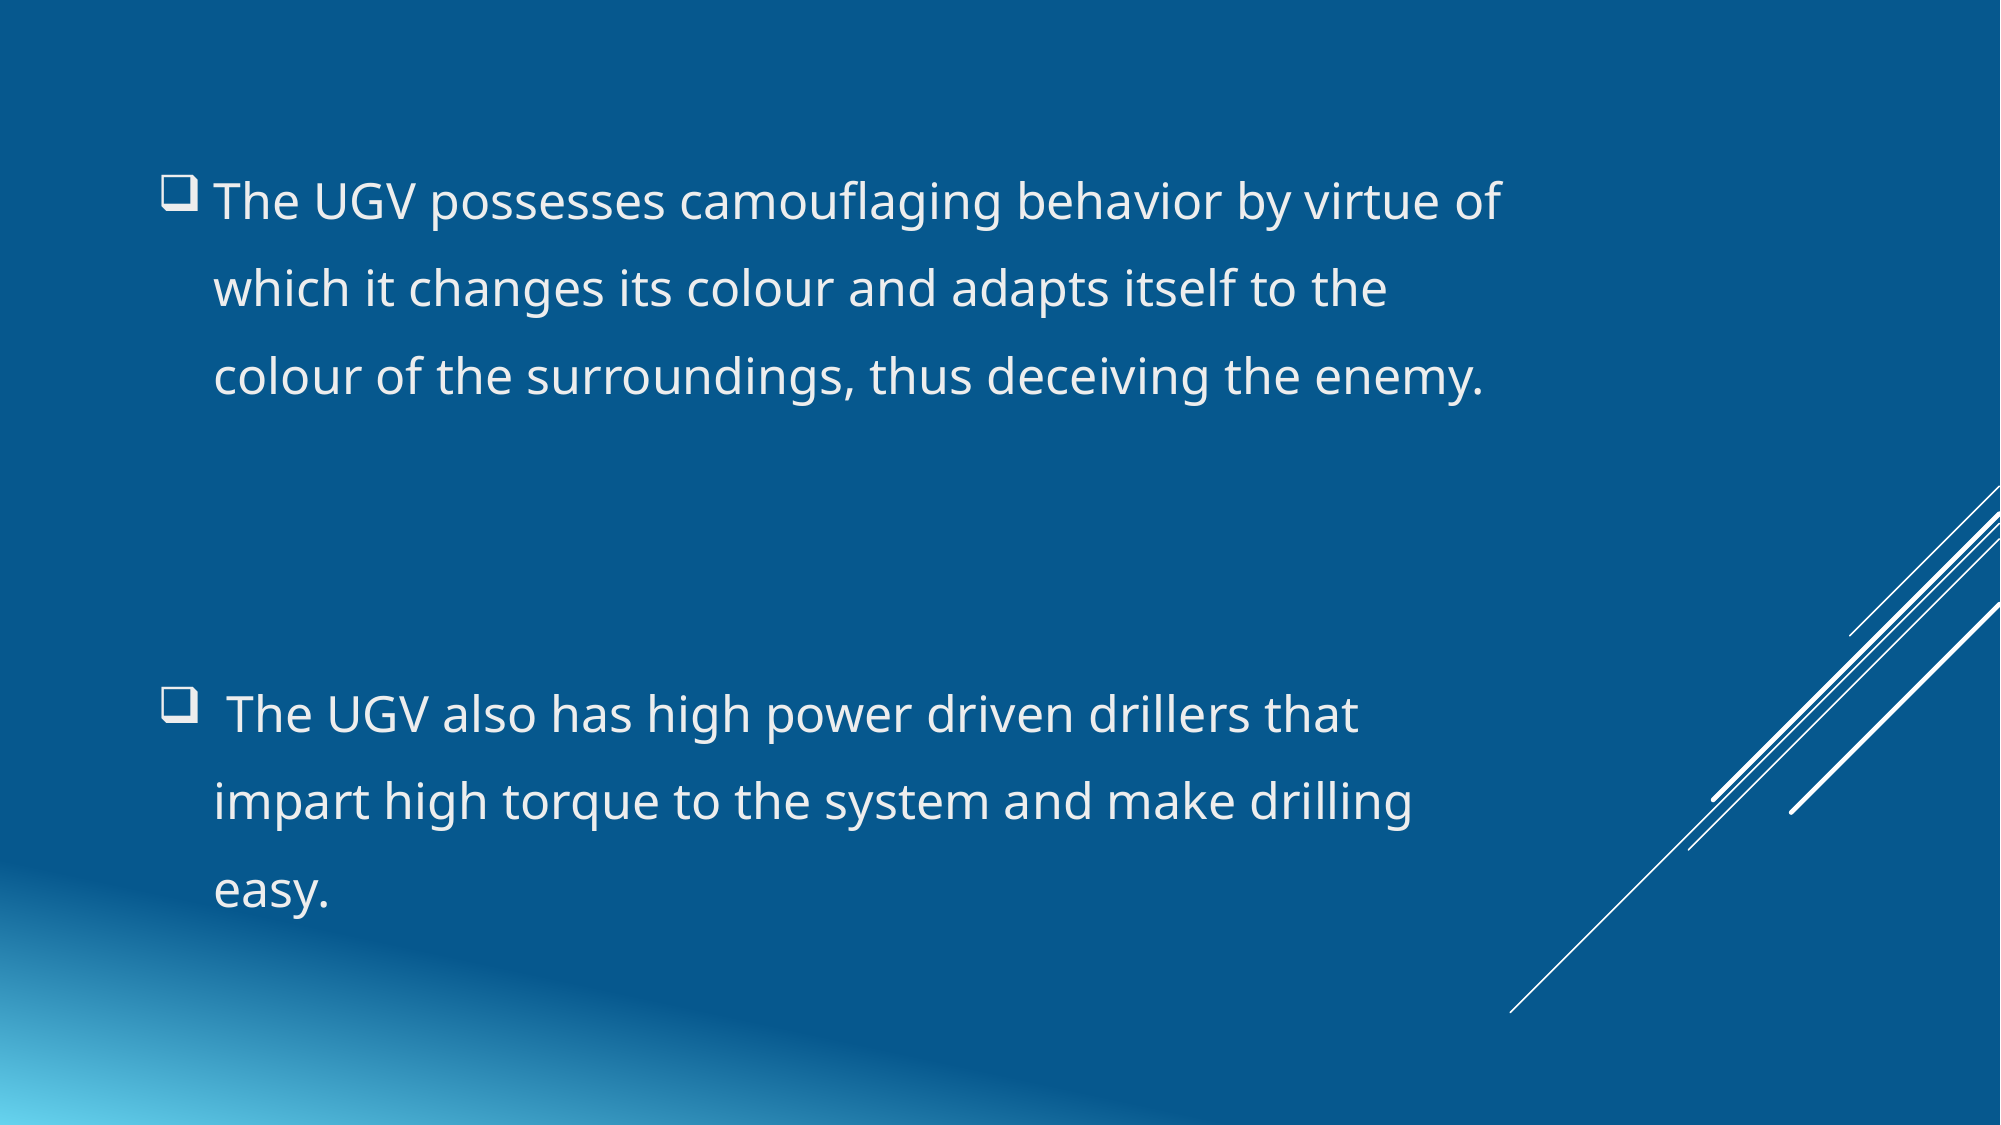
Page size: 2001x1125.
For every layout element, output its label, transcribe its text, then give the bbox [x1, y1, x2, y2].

list The UGV possesses camouflaging behavior by virtue of which it changes its colour and adapts itself to the colour of the surroundings, thus deceiving the enemy. The UGV also has high power driven drillers that impart high torque to the system and make drilling easy. [111, 111, 1513, 947]
